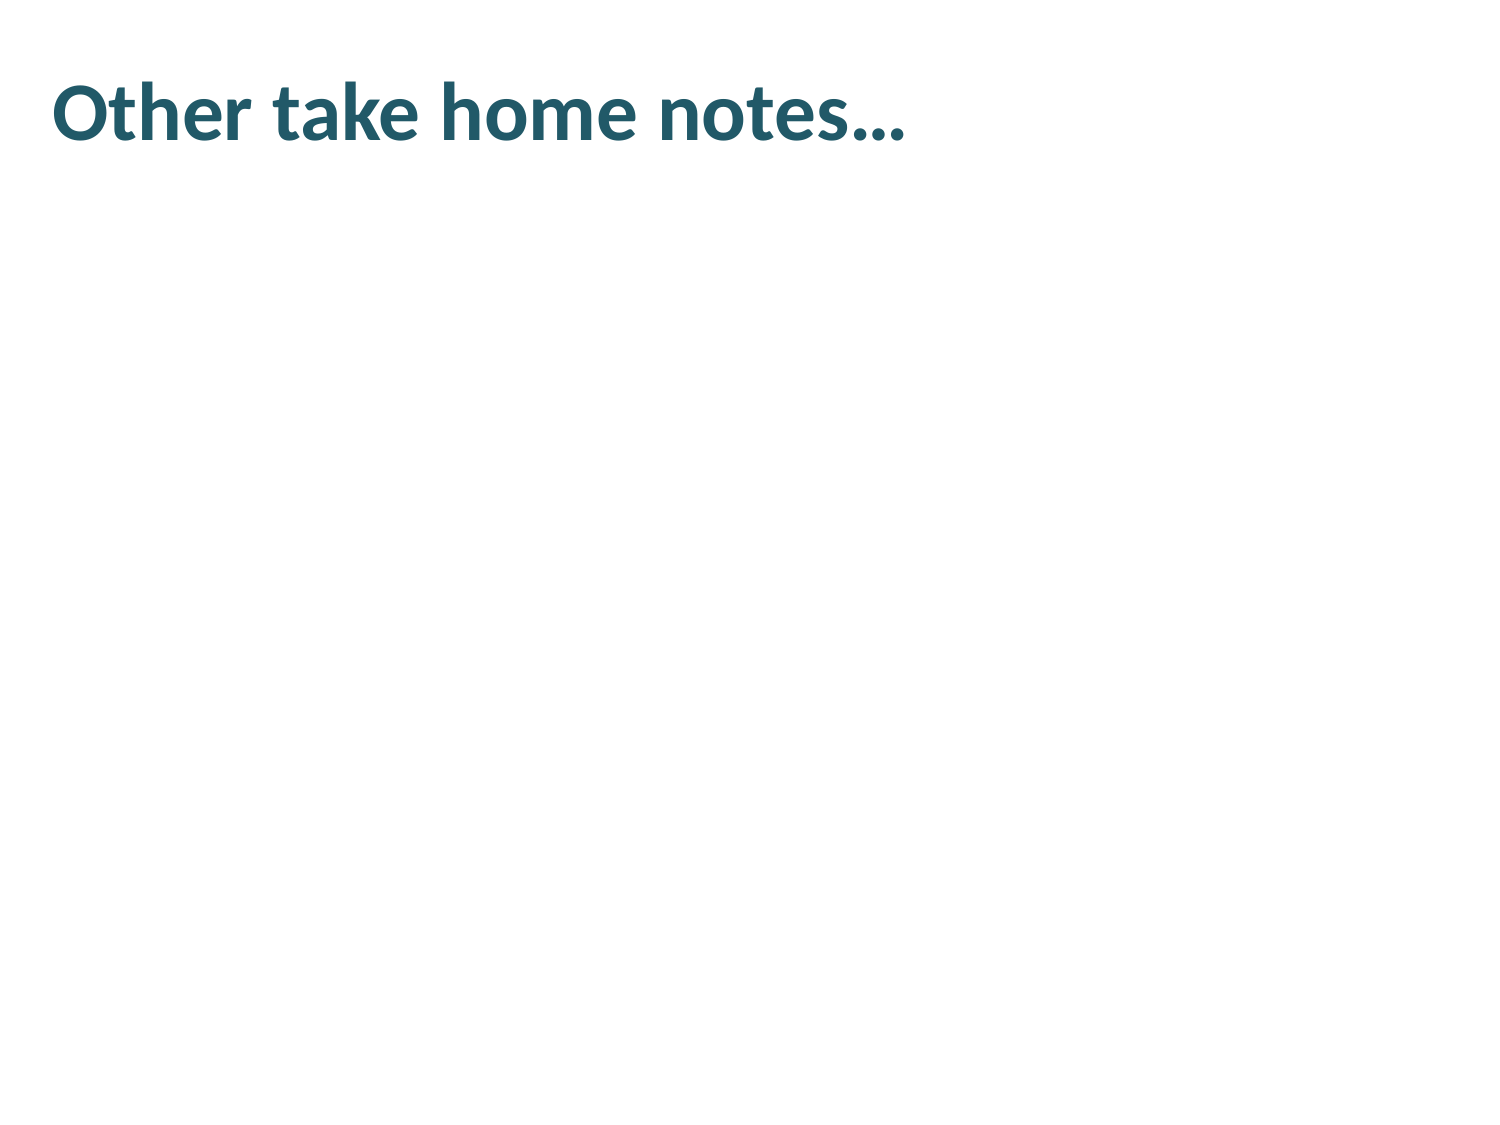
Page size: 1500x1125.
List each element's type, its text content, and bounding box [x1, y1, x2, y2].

text_box Other take home notes… [37, 50, 1463, 165]
